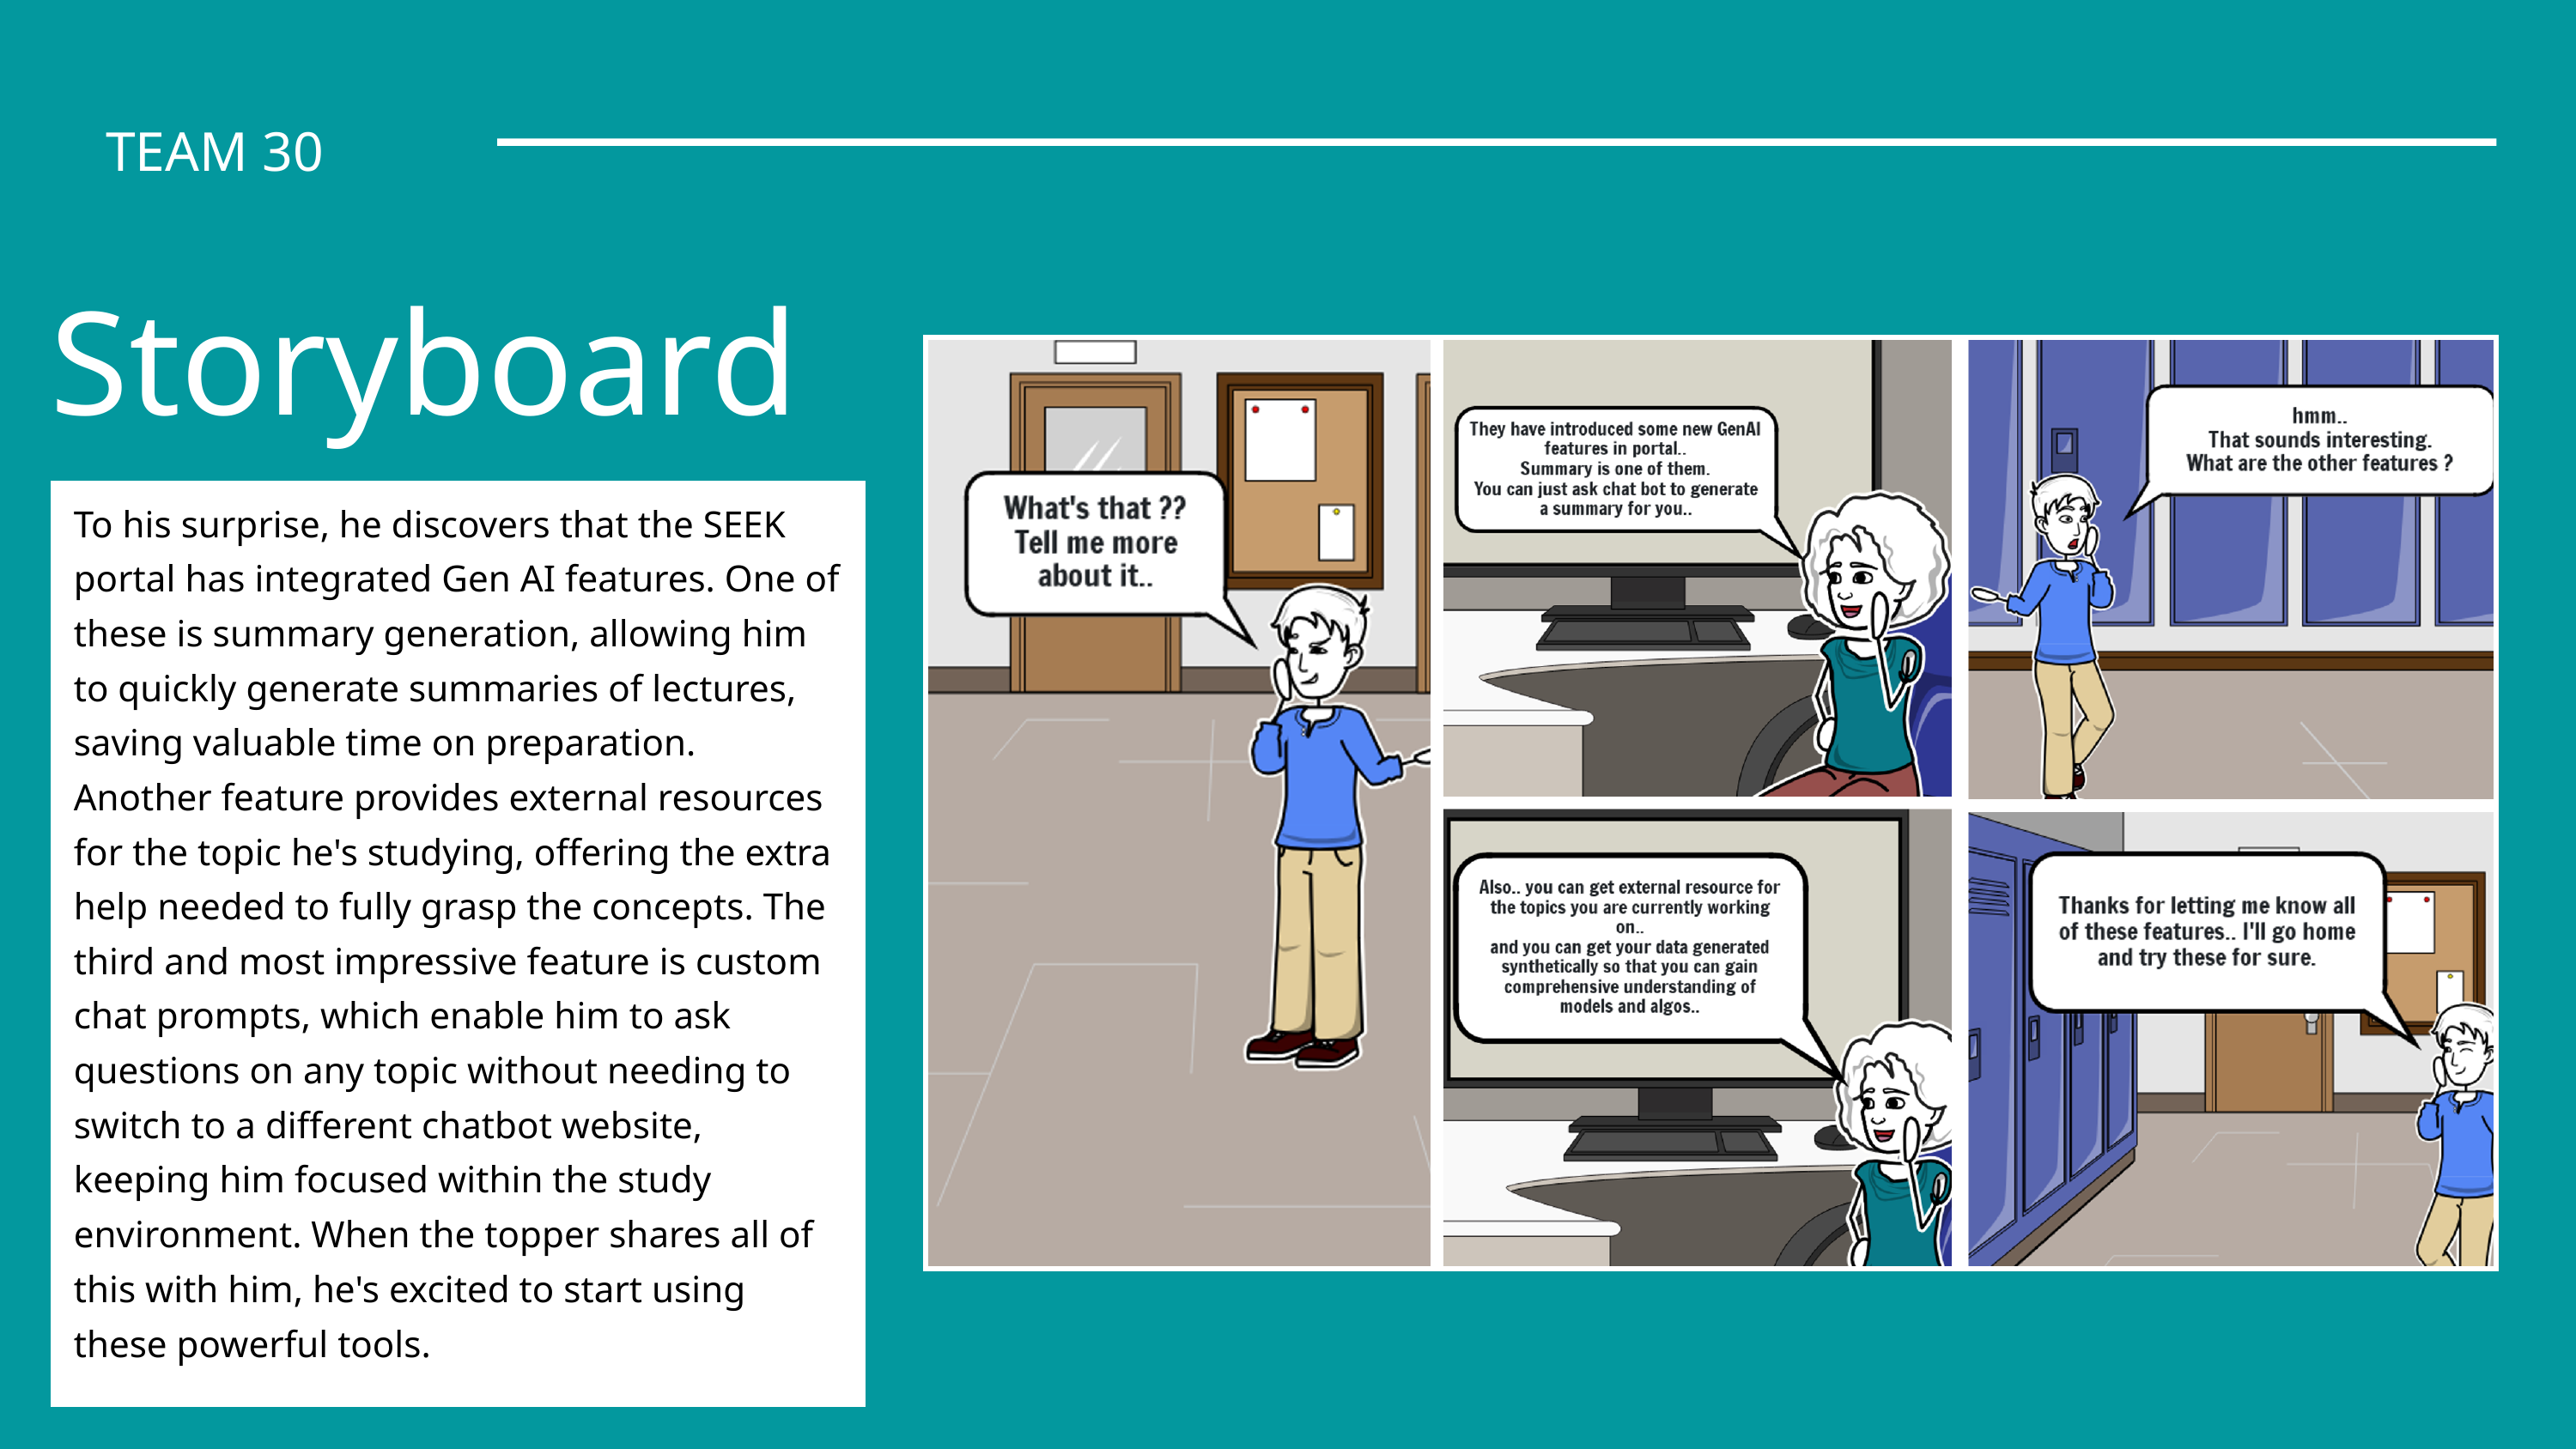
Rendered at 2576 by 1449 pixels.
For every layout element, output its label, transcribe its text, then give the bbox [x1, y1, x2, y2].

text_box Storyboard [50, 286, 932, 445]
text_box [50, 481, 866, 1408]
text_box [105, 112, 2497, 178]
text_box [925, 337, 2497, 1270]
